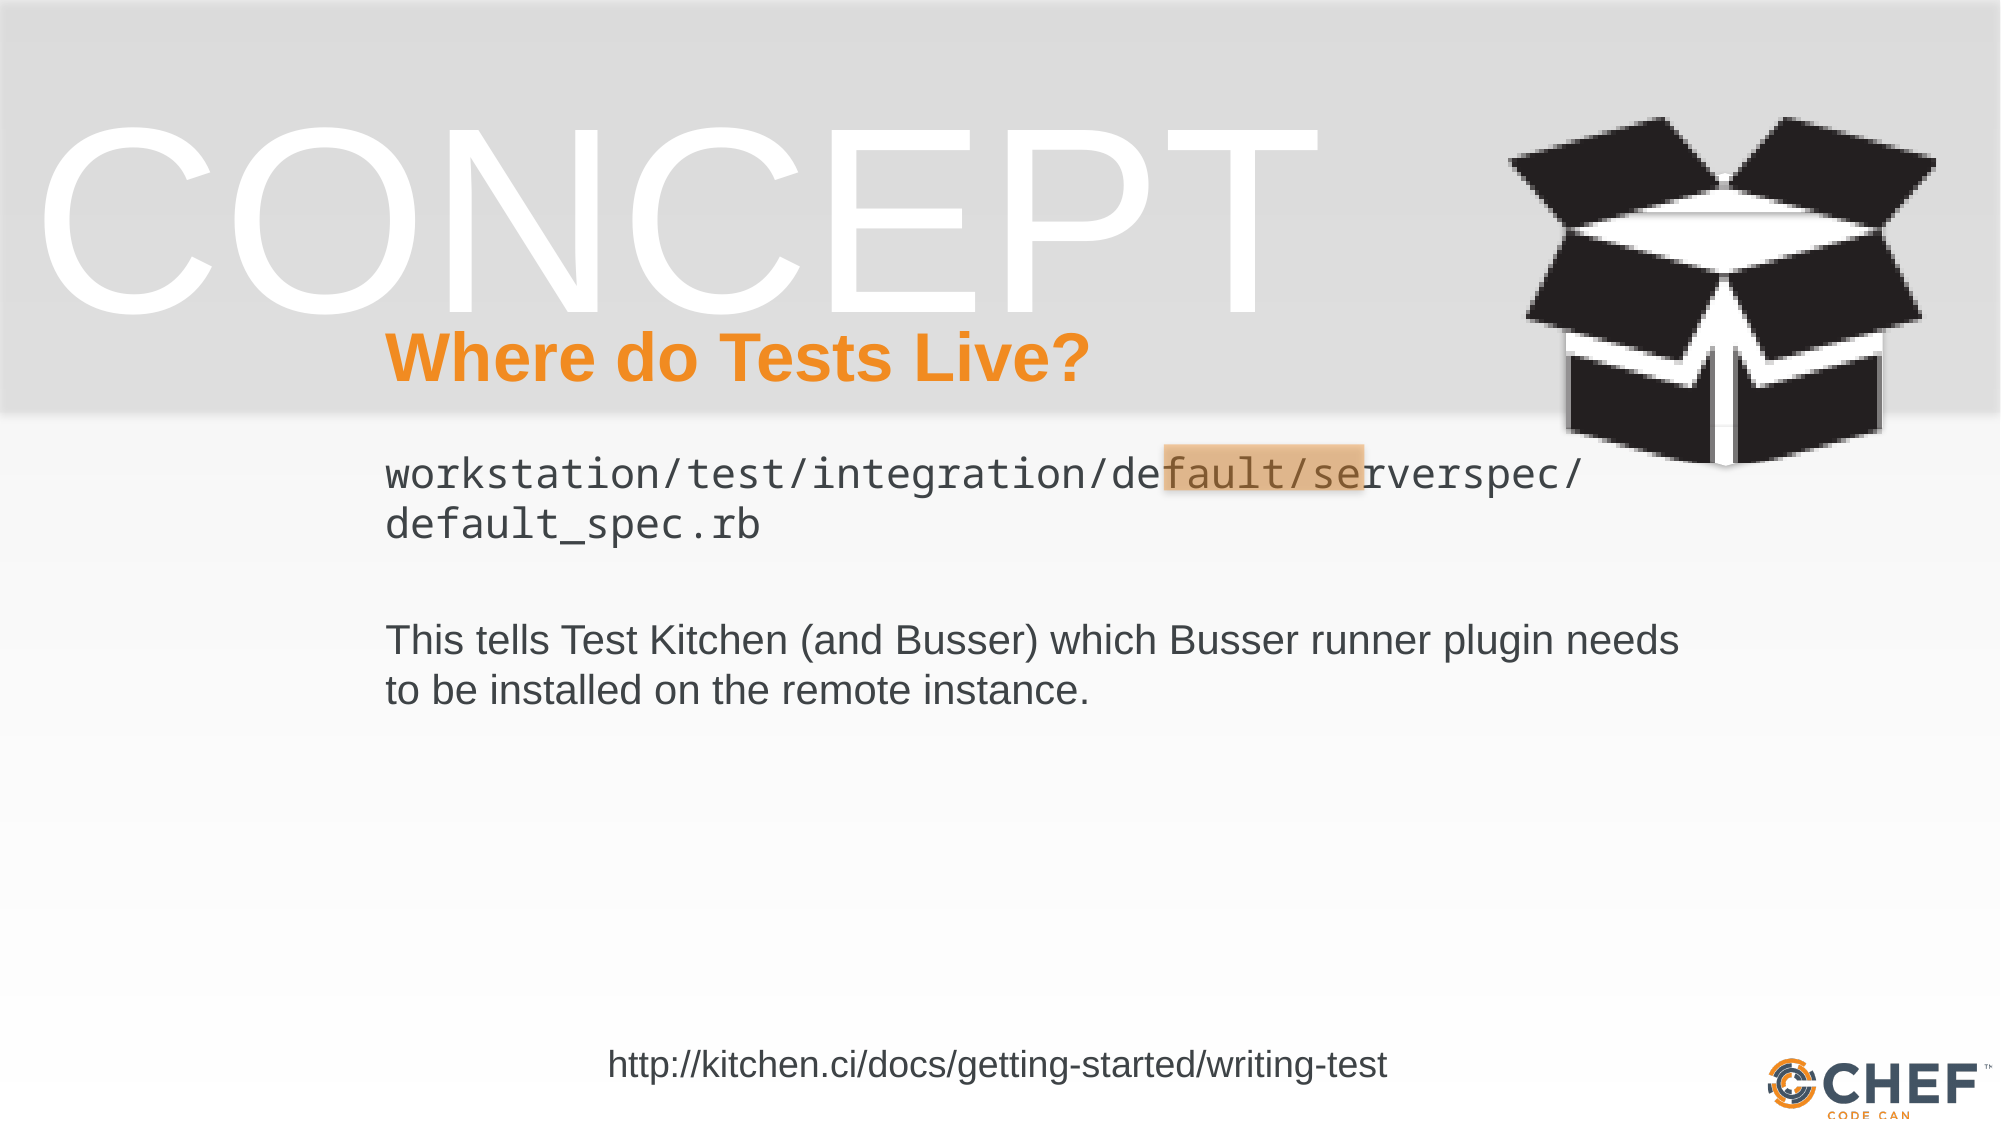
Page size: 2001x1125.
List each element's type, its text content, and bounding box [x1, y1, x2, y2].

text_box http://kitchen.ci/docs/getting-started/writing-test [449, 1030, 1547, 1095]
title Where do Tests Live? [370, 307, 1721, 412]
subtitle workstation/test/integration/default/serverspec/default_spec.rb [370, 431, 1721, 516]
text_box [1163, 444, 1365, 491]
text_box This tells Test Kitchen (and Busser) which Busser runner plugin needs to be installed on the remote instance. [370, 605, 1721, 720]
